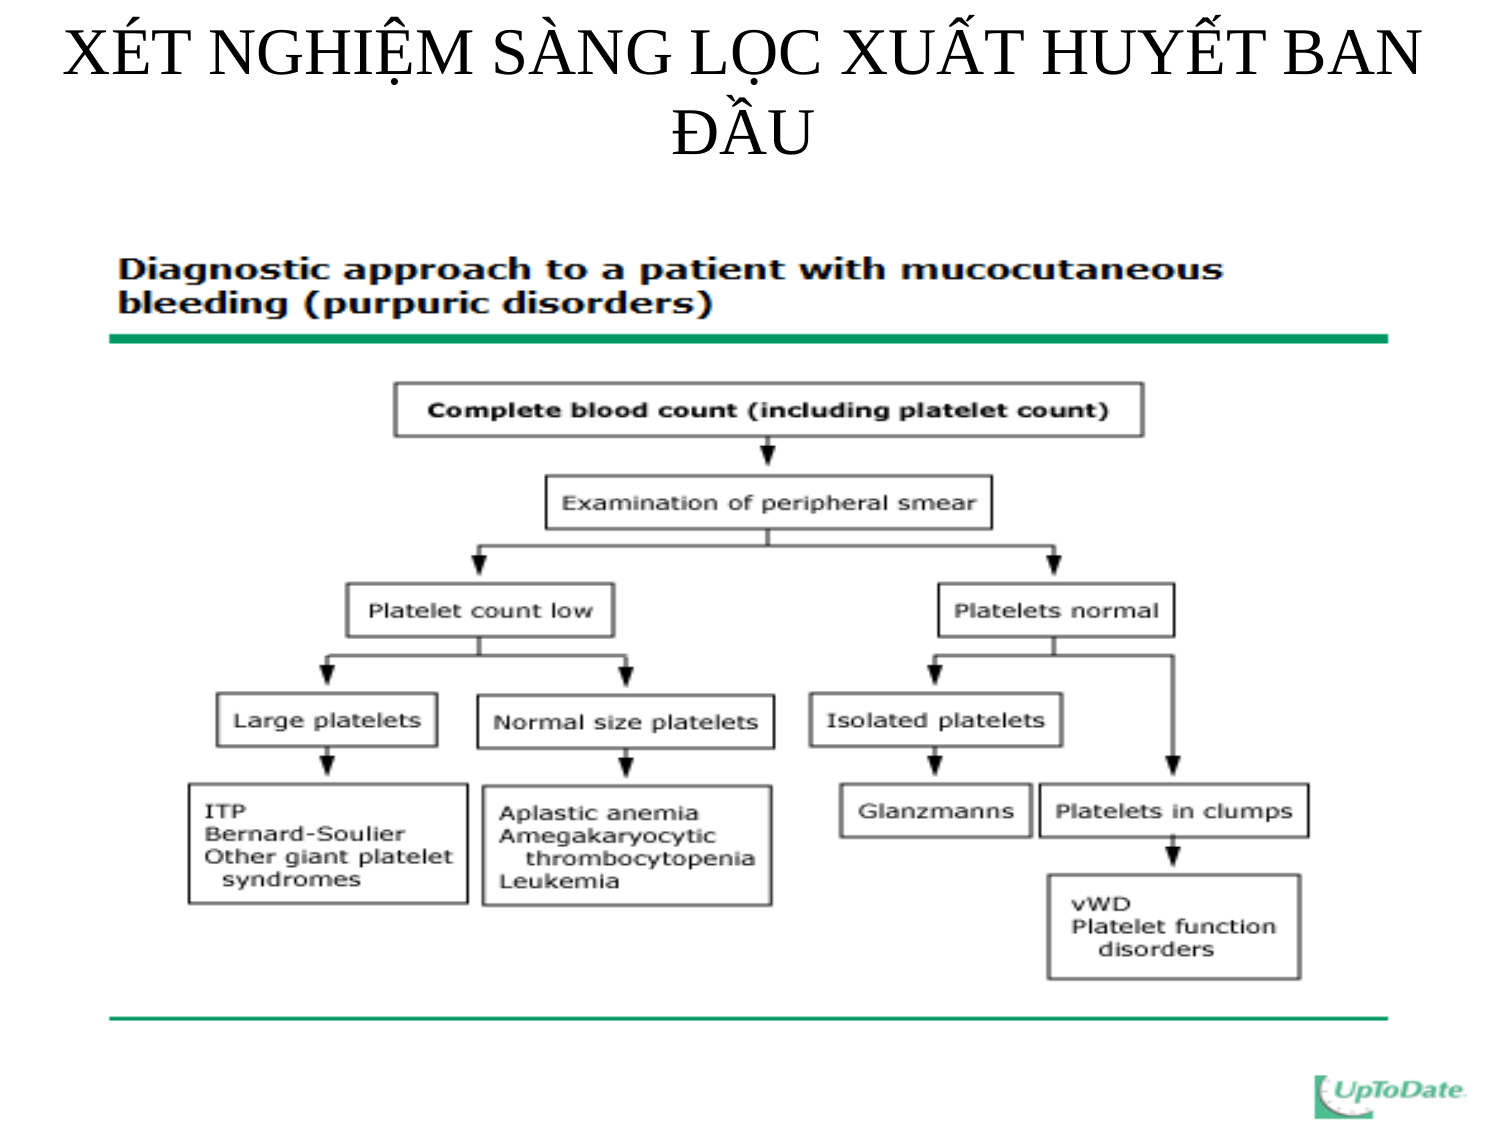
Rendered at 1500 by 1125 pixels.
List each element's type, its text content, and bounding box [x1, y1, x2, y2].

title XÉT NGHIỆM SÀNG LỌC XUẤT HUYẾT BAN ĐẦU [24, 0, 1463, 175]
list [24, 187, 1476, 1125]
